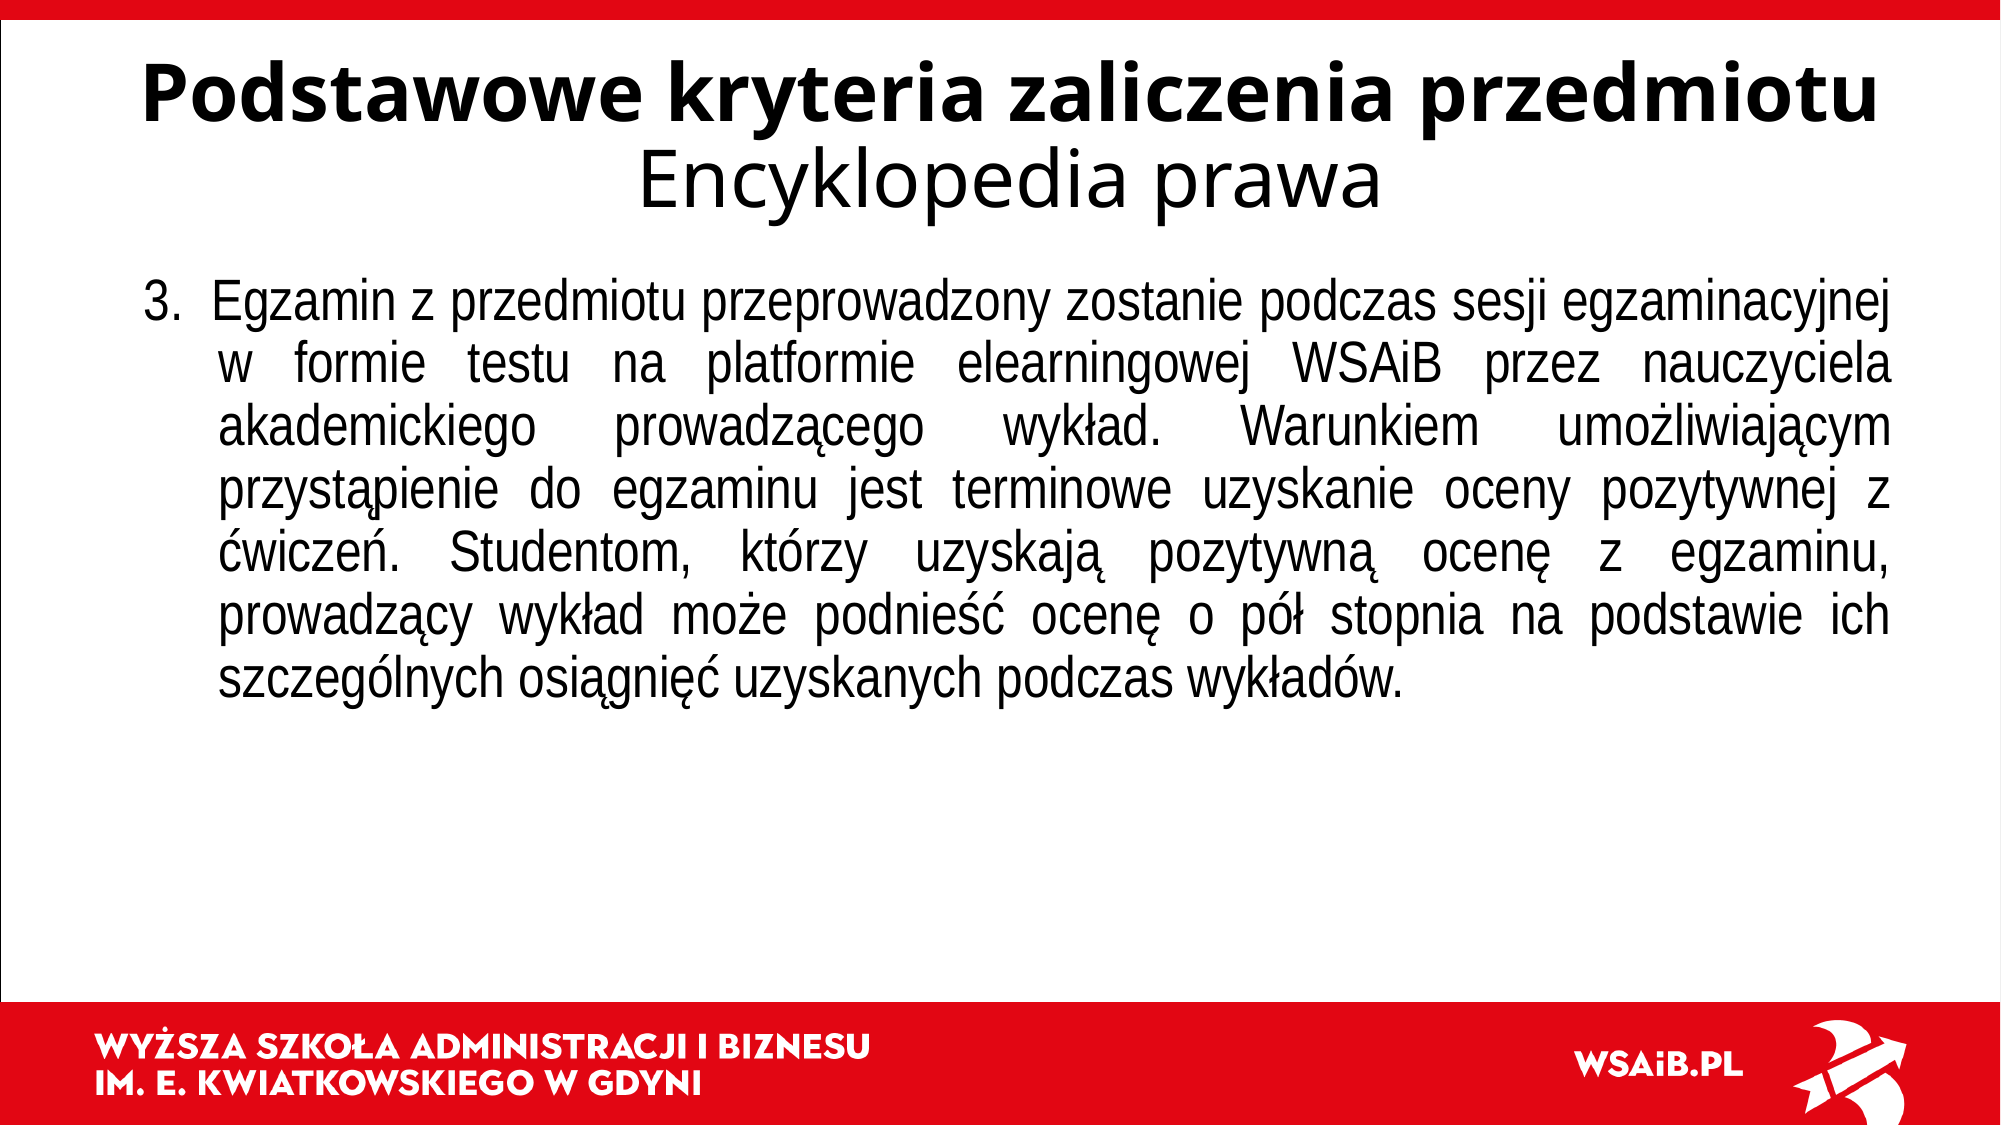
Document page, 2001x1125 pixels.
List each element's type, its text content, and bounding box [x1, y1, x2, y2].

title Podstawowe kryteria zaliczenia przedmiotu Encyklopedia prawa [67, 44, 1954, 233]
list 3. Egzamin z przedmiotu przeprowadzony zostanie podczas sesji egzaminacyjnej w formie testu na platformie elearningowej WSAiB przez nauczyciela akademickiego prowadzącego wykład. Warunkiem umożliwiającym przystąpienie do egzaminu jest terminowe uzyskanie oceny pozytywnej z ćwiczeń. Studentom, którzy uzyskają pozytywną ocenę z egzaminu, prowadzący wykład może podnieść ocenę o pół stopnia na podstawie ich szczególnych osiągnięć uzyskanych podczas wykładów. [128, 262, 1908, 1000]
picture [0, 0, 2001, 1125]
